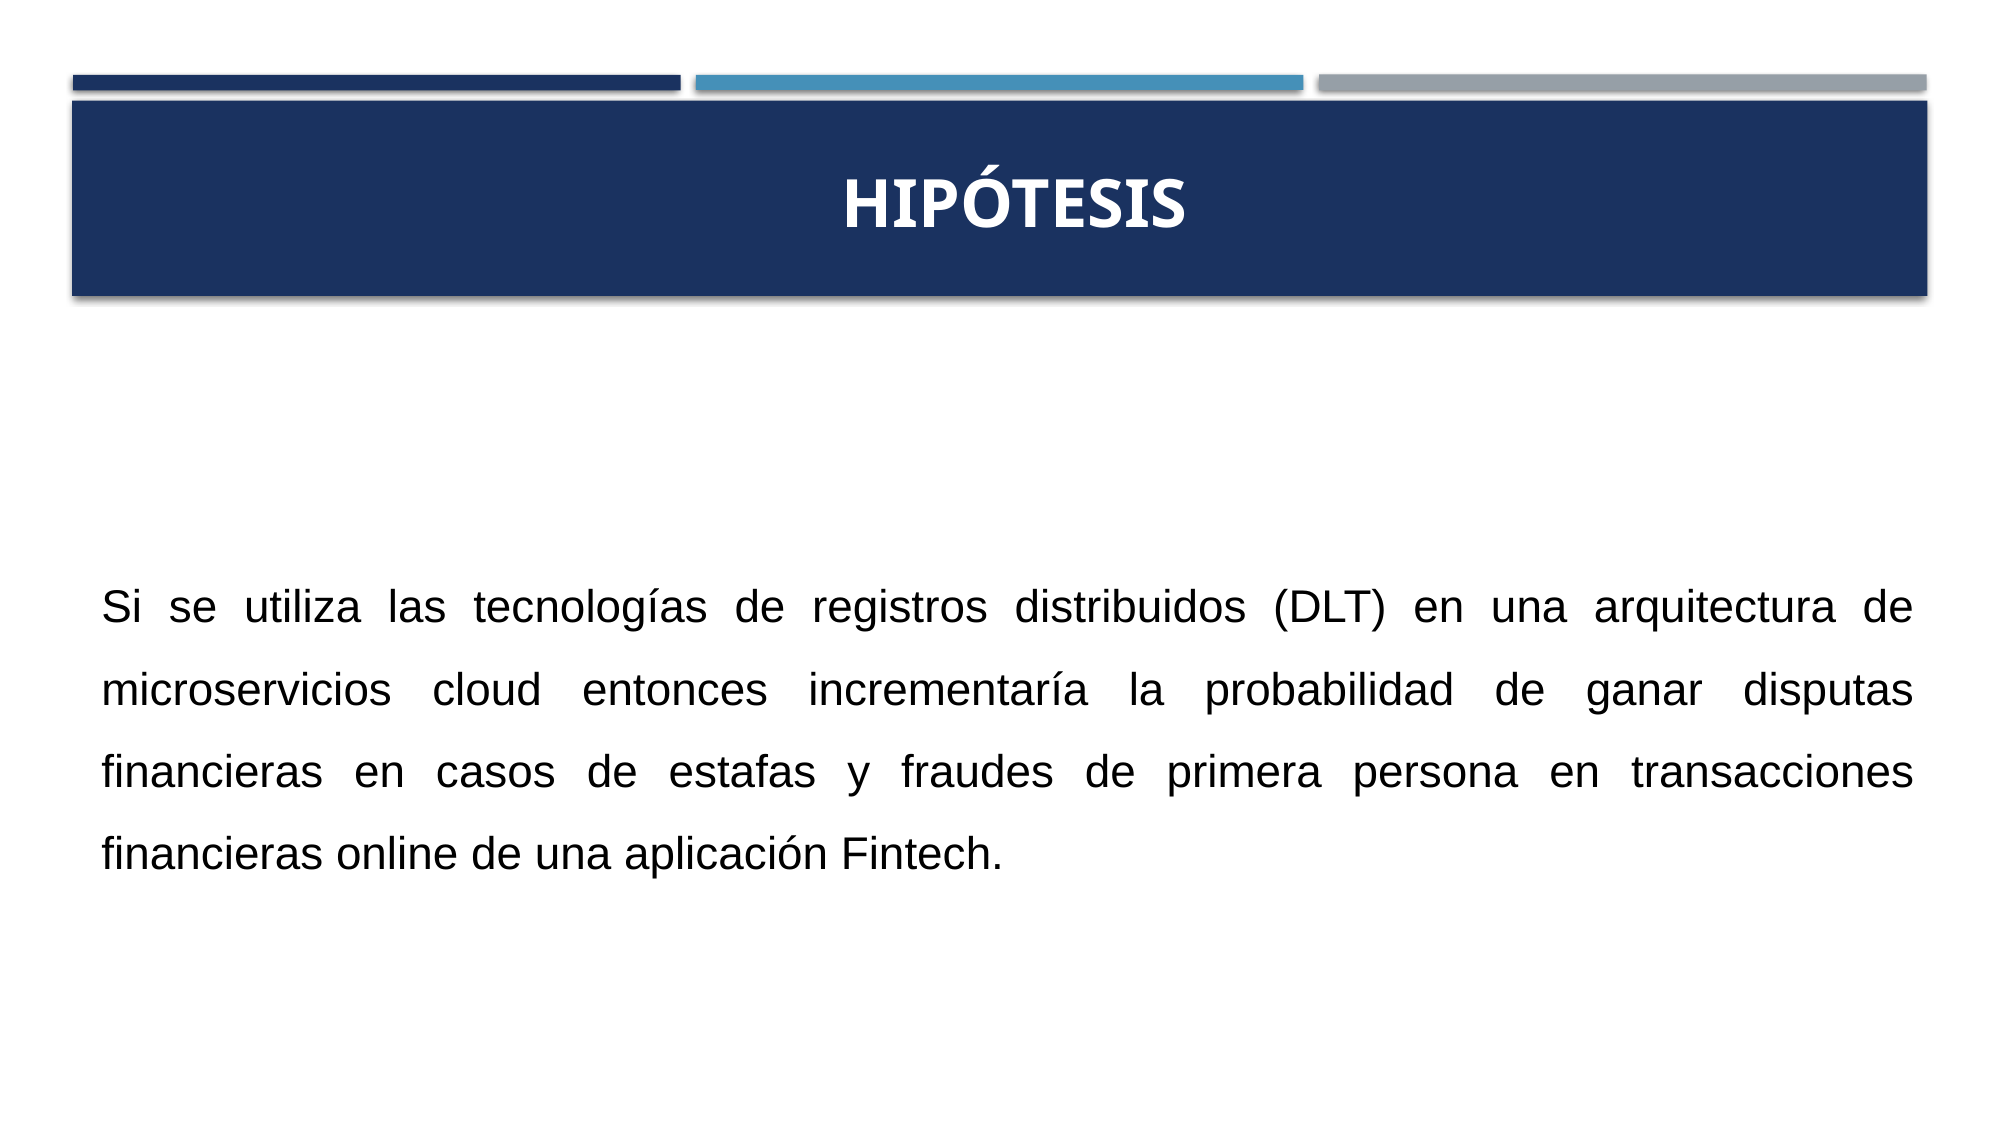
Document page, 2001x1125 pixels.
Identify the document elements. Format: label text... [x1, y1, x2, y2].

title HIPÓTESIS [108, 121, 1921, 249]
text_box Si se utiliza las tecnologías de registros distribuidos (DLT) en una arquitectura de microservicios cloud entonces incrementaría la probabilidad de ganar disputas financieras en casos de estafas y fraudes de primera persona en transacciones financieras online de una aplicación Fintech. [86, 303, 1931, 1125]
